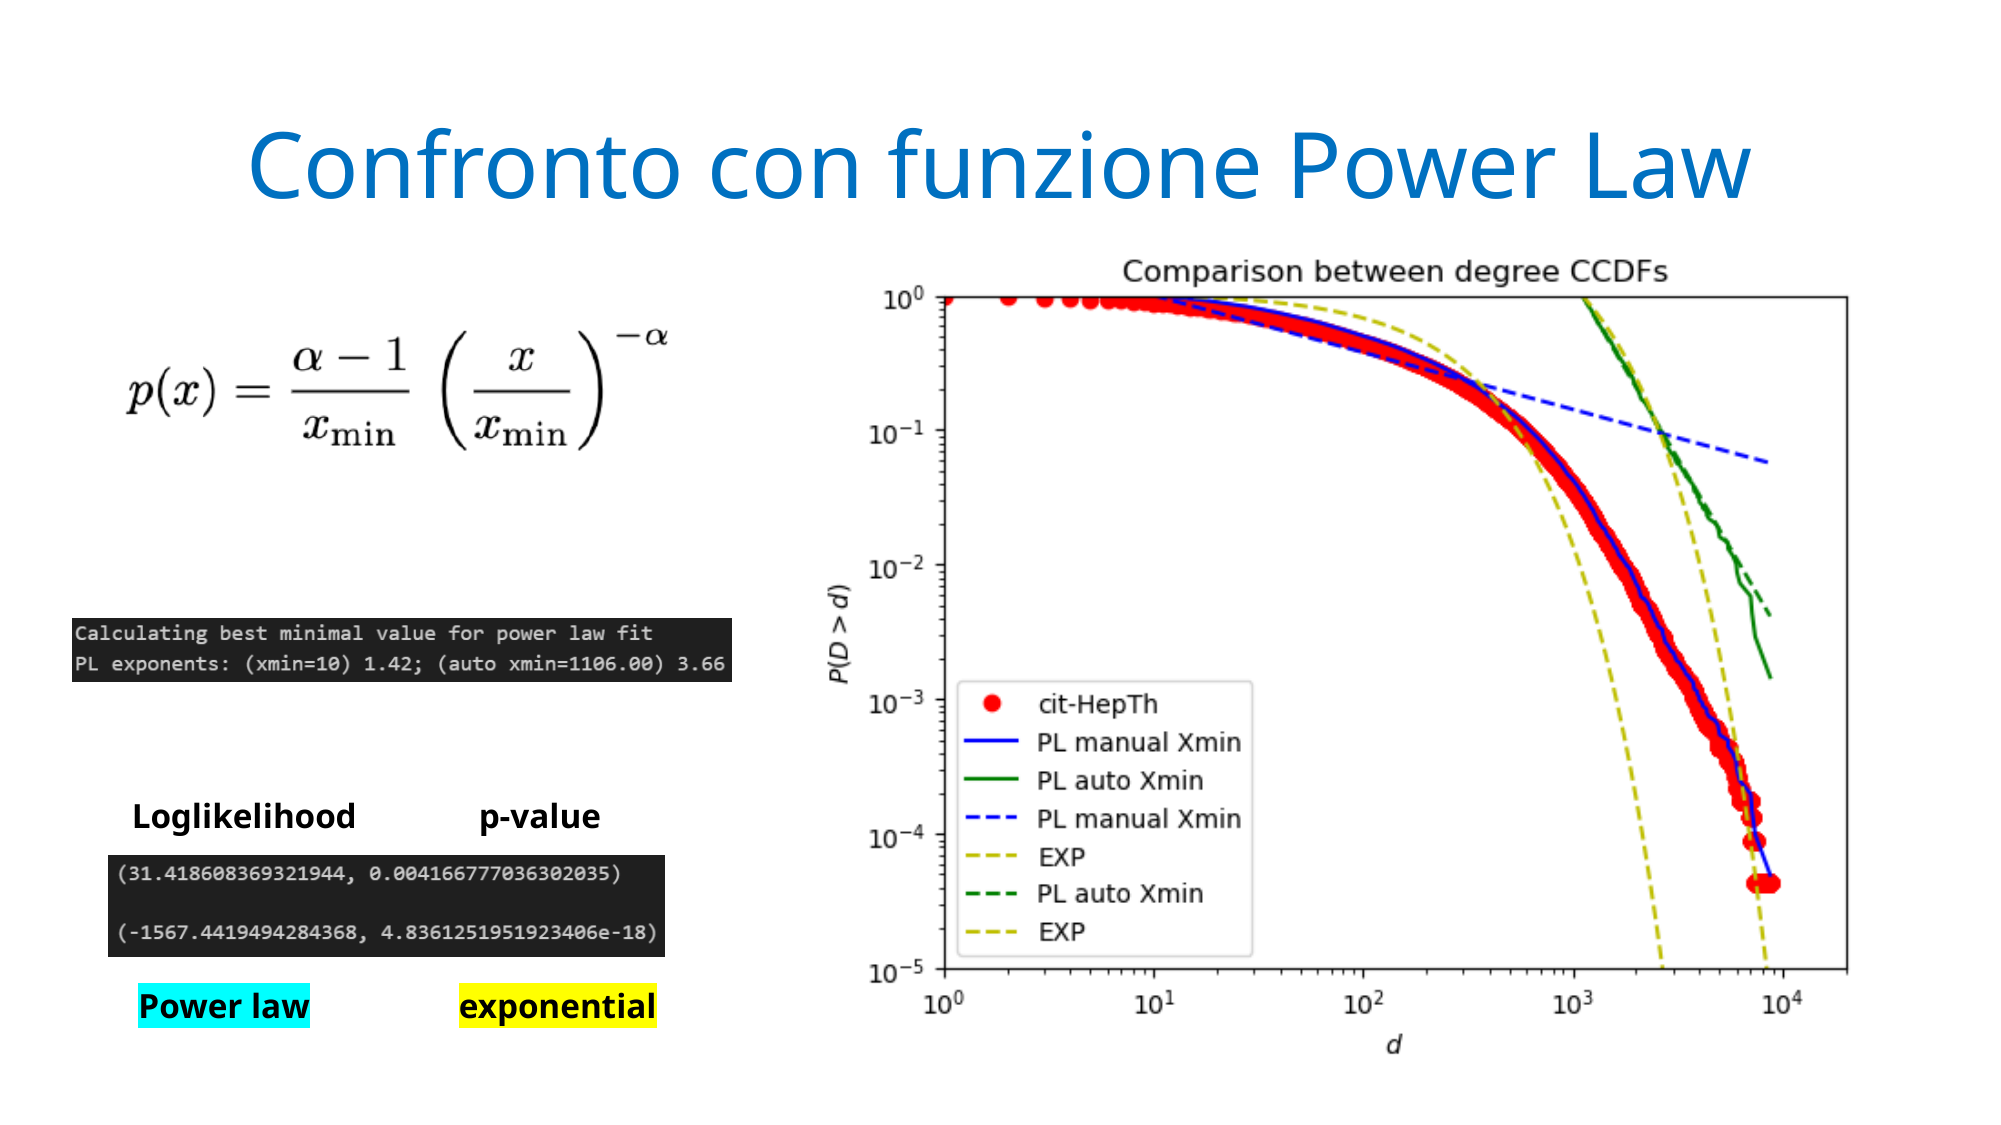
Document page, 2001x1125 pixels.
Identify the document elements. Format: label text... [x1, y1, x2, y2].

picture [107, 854, 666, 957]
picture [807, 242, 1863, 1076]
title Confronto con funzione Power Law [137, 59, 1863, 278]
text_box Power law exponential [123, 977, 680, 1033]
text_box Loglikelihood p-value [117, 788, 674, 843]
picture [97, 291, 676, 476]
picture [71, 617, 732, 683]
